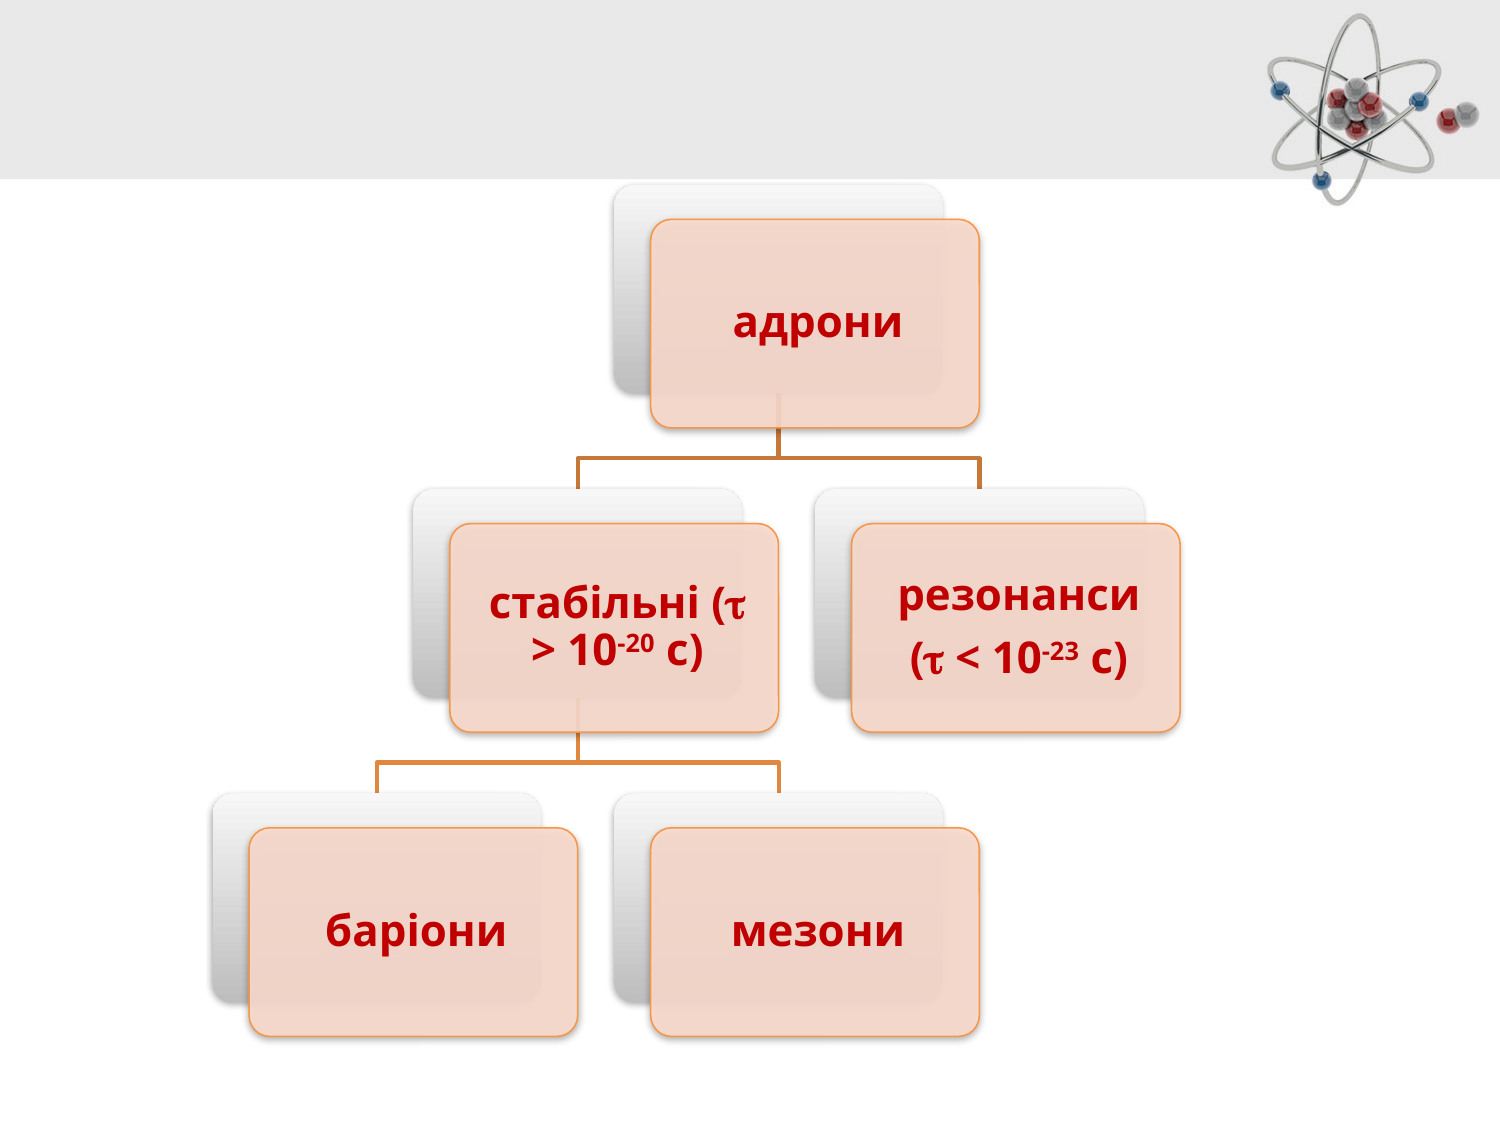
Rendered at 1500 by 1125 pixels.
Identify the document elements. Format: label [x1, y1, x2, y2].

picture [0, 0, 1500, 1125]
text_box [64, 184, 1329, 1037]
